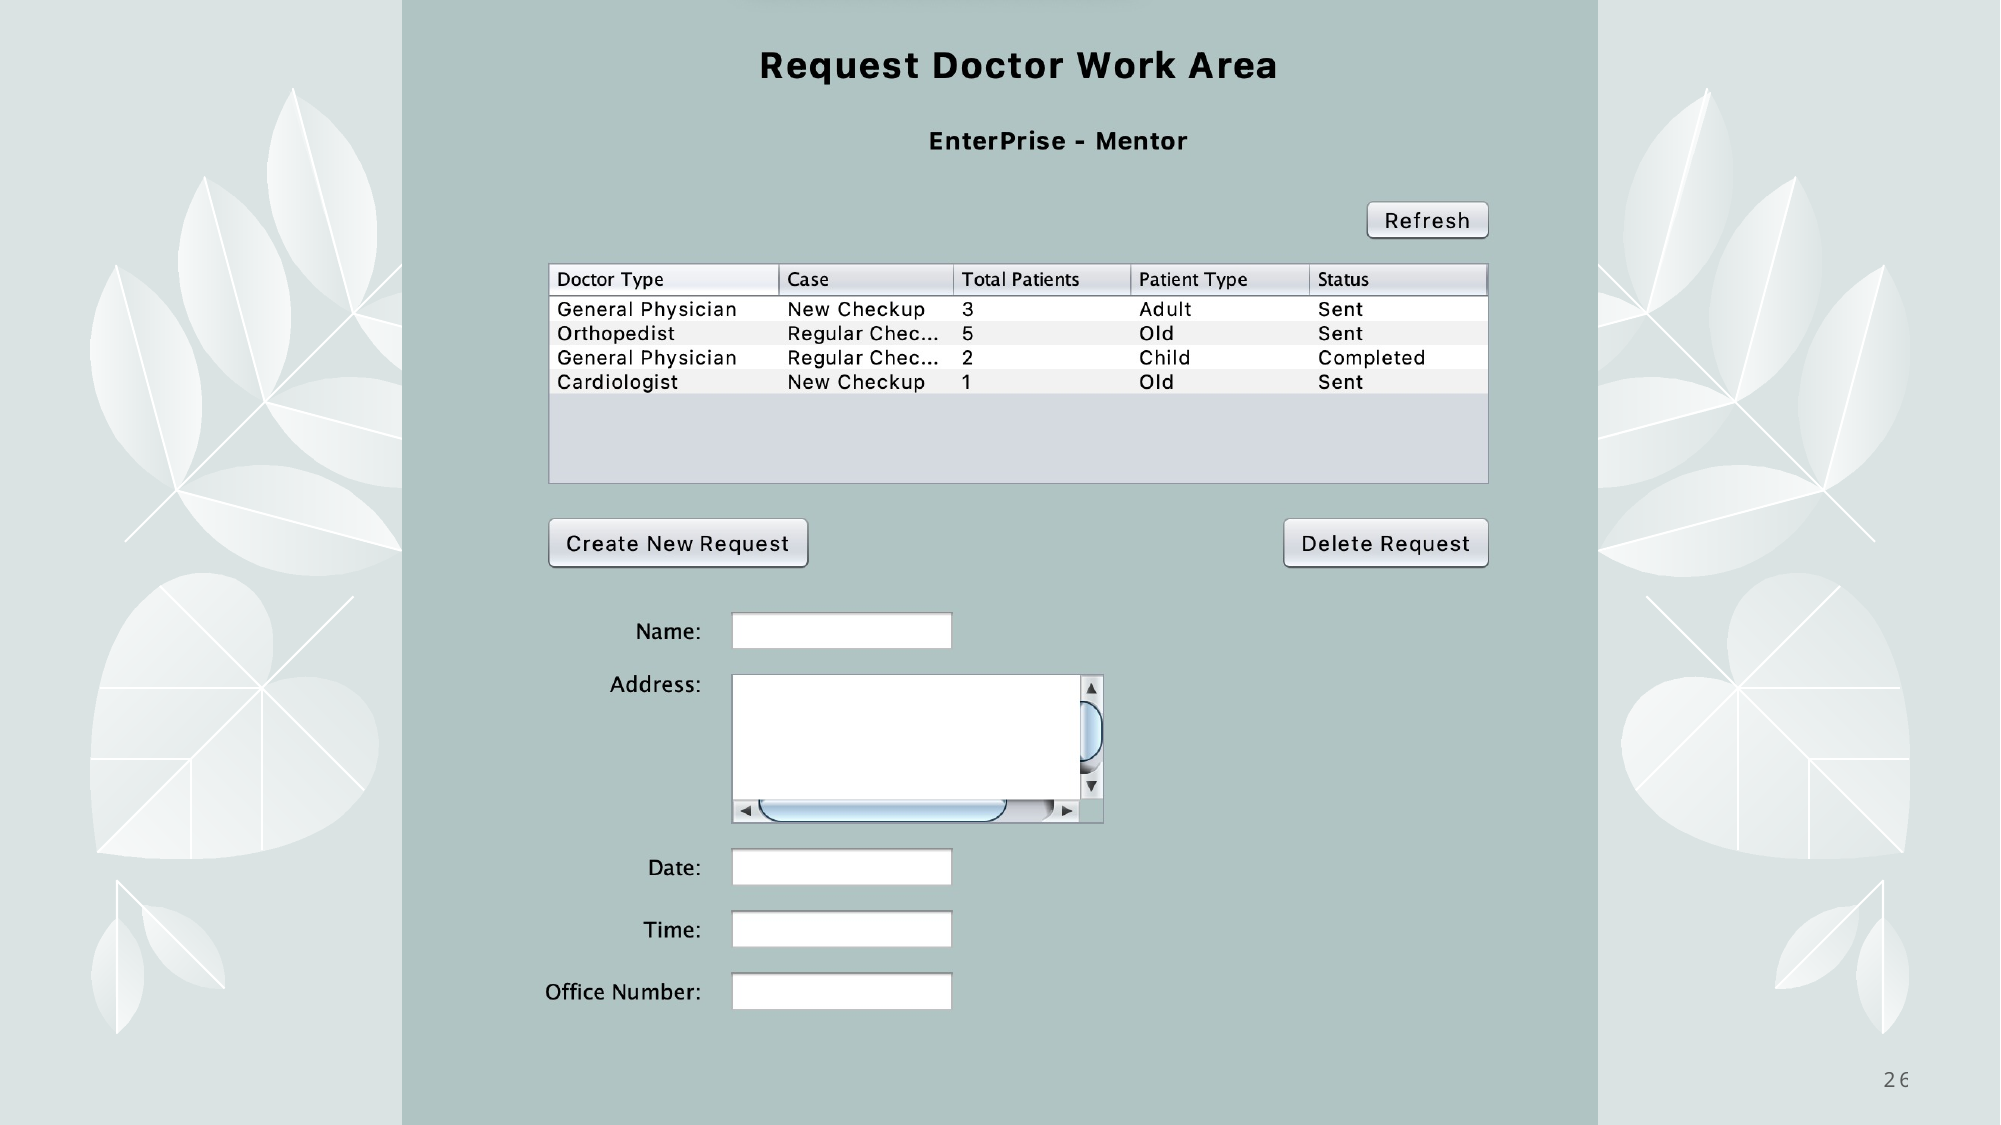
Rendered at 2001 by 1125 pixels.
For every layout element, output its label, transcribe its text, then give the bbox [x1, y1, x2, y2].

picture [402, 0, 1598, 1125]
slide_number 26 [1637, 1042, 1927, 1119]
